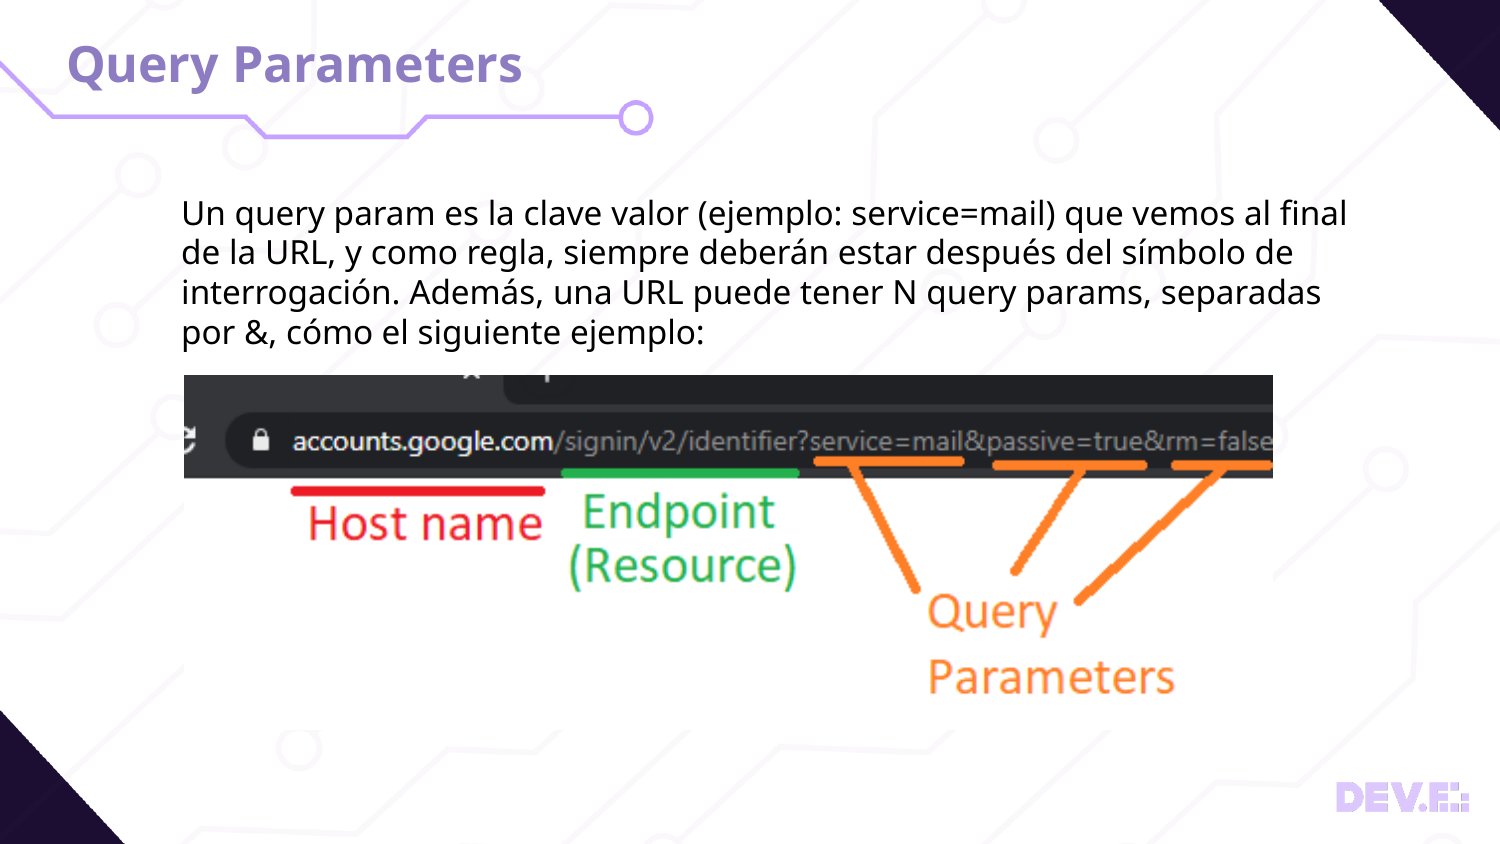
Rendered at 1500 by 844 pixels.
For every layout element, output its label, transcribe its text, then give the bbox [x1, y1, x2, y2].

picture [0, 0, 1500, 844]
text_box Un query param es la clave valor (ejemplo: service=mail) que vemos al final de la URL, y como regla, siempre deberán estar después del símbolo de interrogación. Además, una URL puede tener N query params, separadas por &, cómo el siguiente ejemplo: [166, 176, 1370, 367]
title Query Parameters [51, 17, 1449, 112]
